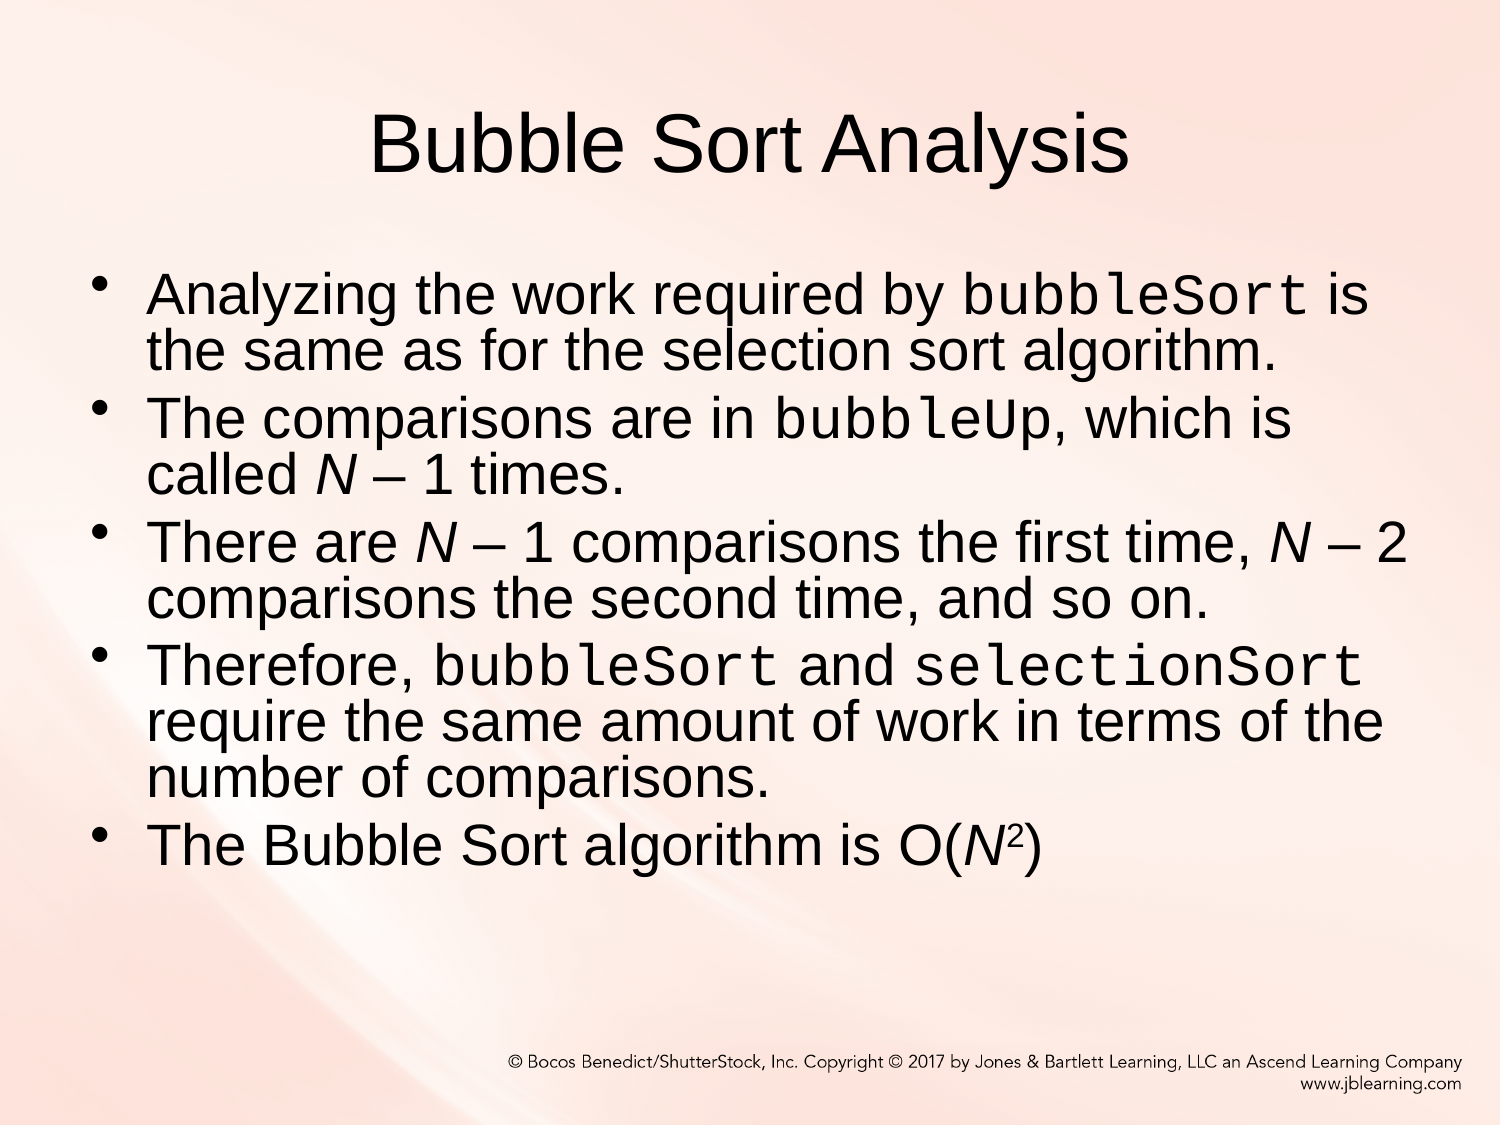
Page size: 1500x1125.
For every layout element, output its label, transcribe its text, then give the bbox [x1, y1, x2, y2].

list Analyzing the work required by bubbleSort is the same as for the selection sort algorithm. The comparisons are in bubbleUp, which is called N – 1 times. There are N – 1 comparisons the first time, N – 2 comparisons the second time, and so on. Therefore, bubbleSort and selectionSort require the same amount of work in terms of the number of comparisons. The Bubble Sort algorithm is O(N2) [75, 262, 1425, 1005]
picture [0, 0, 1500, 1125]
title Bubble Sort Analysis [75, 45, 1425, 233]
